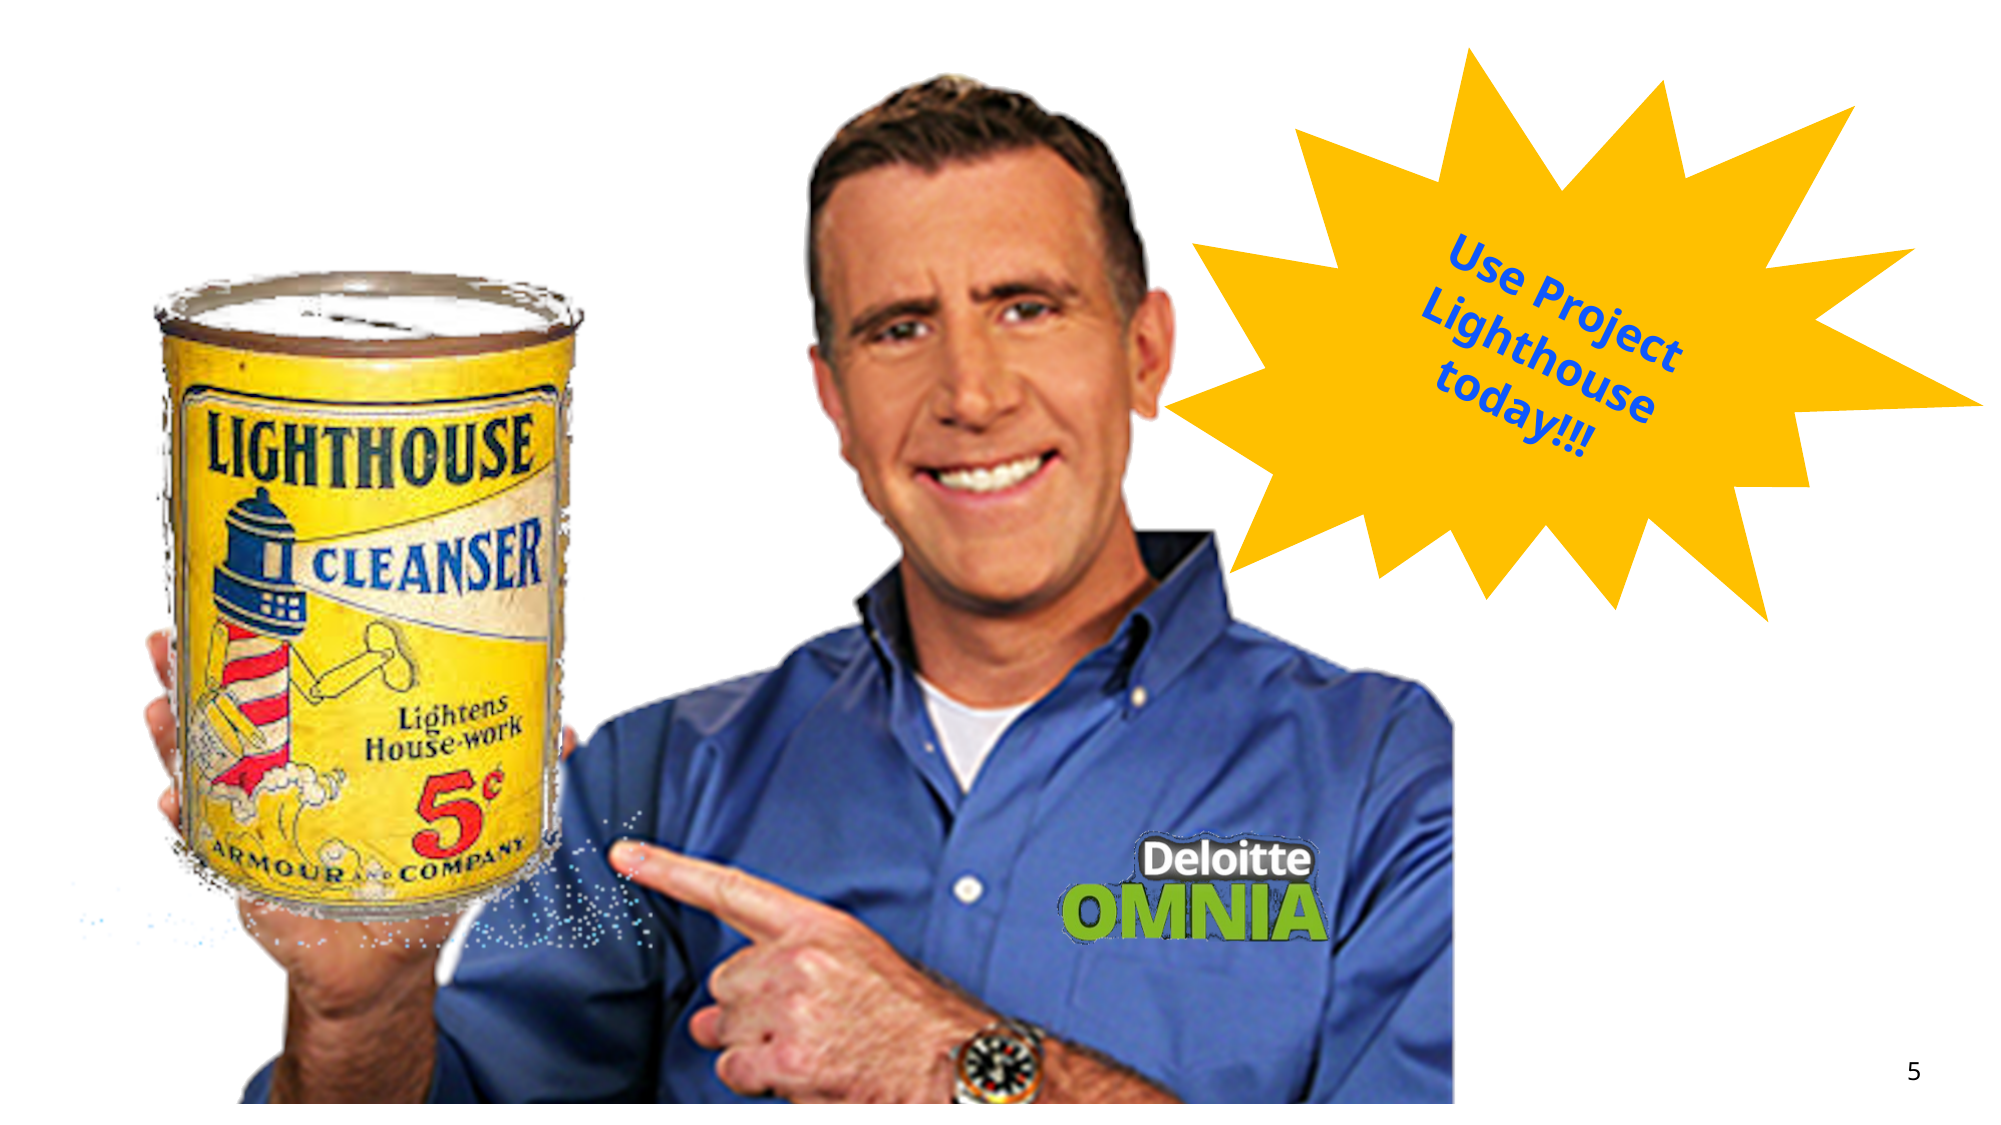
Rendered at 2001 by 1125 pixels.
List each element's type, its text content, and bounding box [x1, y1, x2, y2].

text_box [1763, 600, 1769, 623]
slide_number 5 [1882, 1062, 1922, 1083]
picture [0, 20, 1760, 1105]
text_box Use Project Lighthouse today!!! [1763, 105, 1984, 488]
